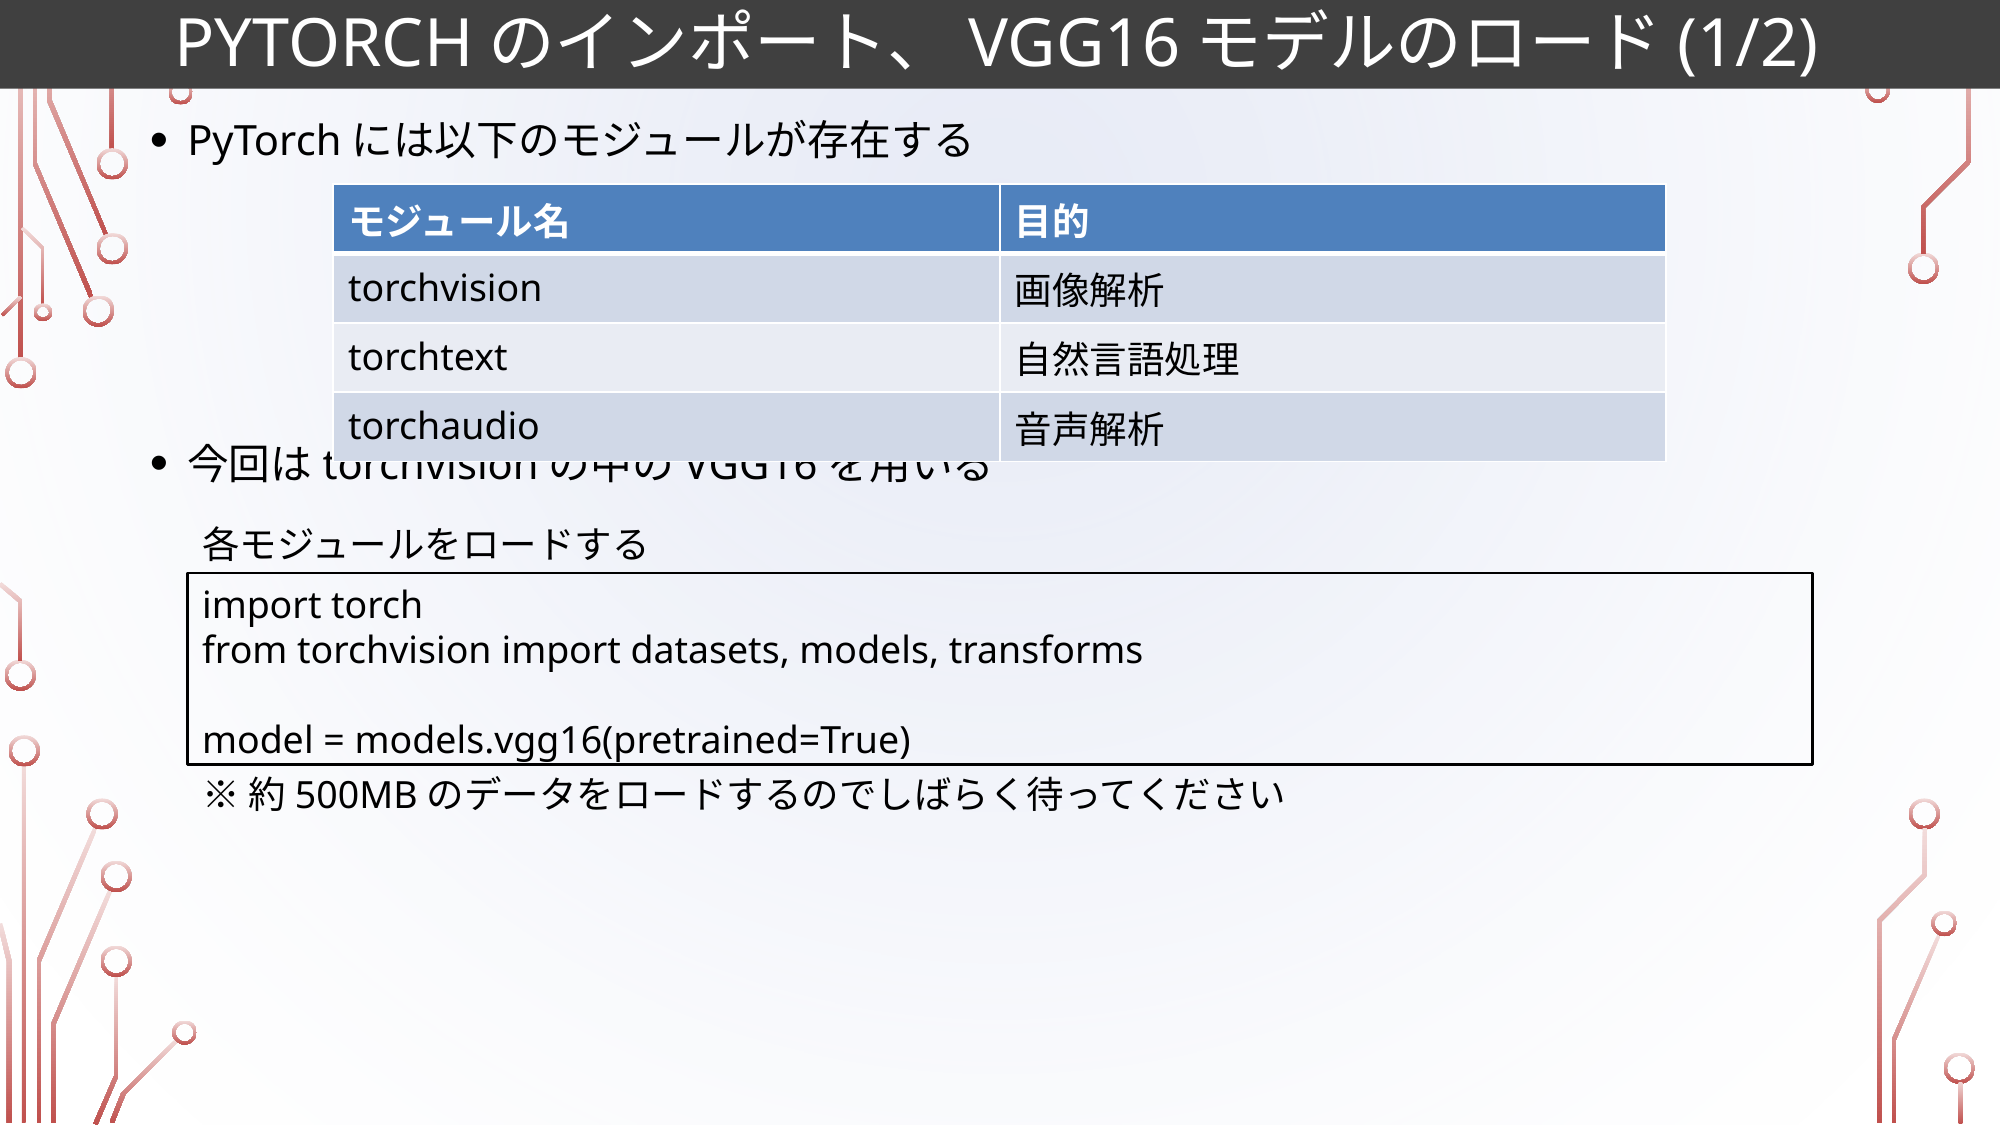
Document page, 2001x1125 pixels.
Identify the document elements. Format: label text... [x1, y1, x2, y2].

table_cell 音声解析 [1001, 393, 1665, 461]
table_cell 画像解析 [1001, 256, 1665, 322]
list PyTorchには以下のモジュールが存在する 今回はtorchvisionの中のVGG16を用いる [134, 96, 1866, 1021]
table_cell torchaudio [334, 393, 999, 461]
table_header モジュール名 [334, 185, 999, 251]
table_cell torchtext [334, 324, 999, 391]
table_header 目的 [1001, 185, 1665, 251]
text_box ※約500MBのデータをロードするのでしばらく待ってください [186, 763, 1814, 825]
title PyTorchのインポート、VGG16モデルのロード(1/2) [0, 0, 2000, 89]
table_cell 自然言語処理 [1001, 324, 1665, 391]
table_cell torchvision [334, 256, 999, 322]
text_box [186, 513, 1813, 765]
